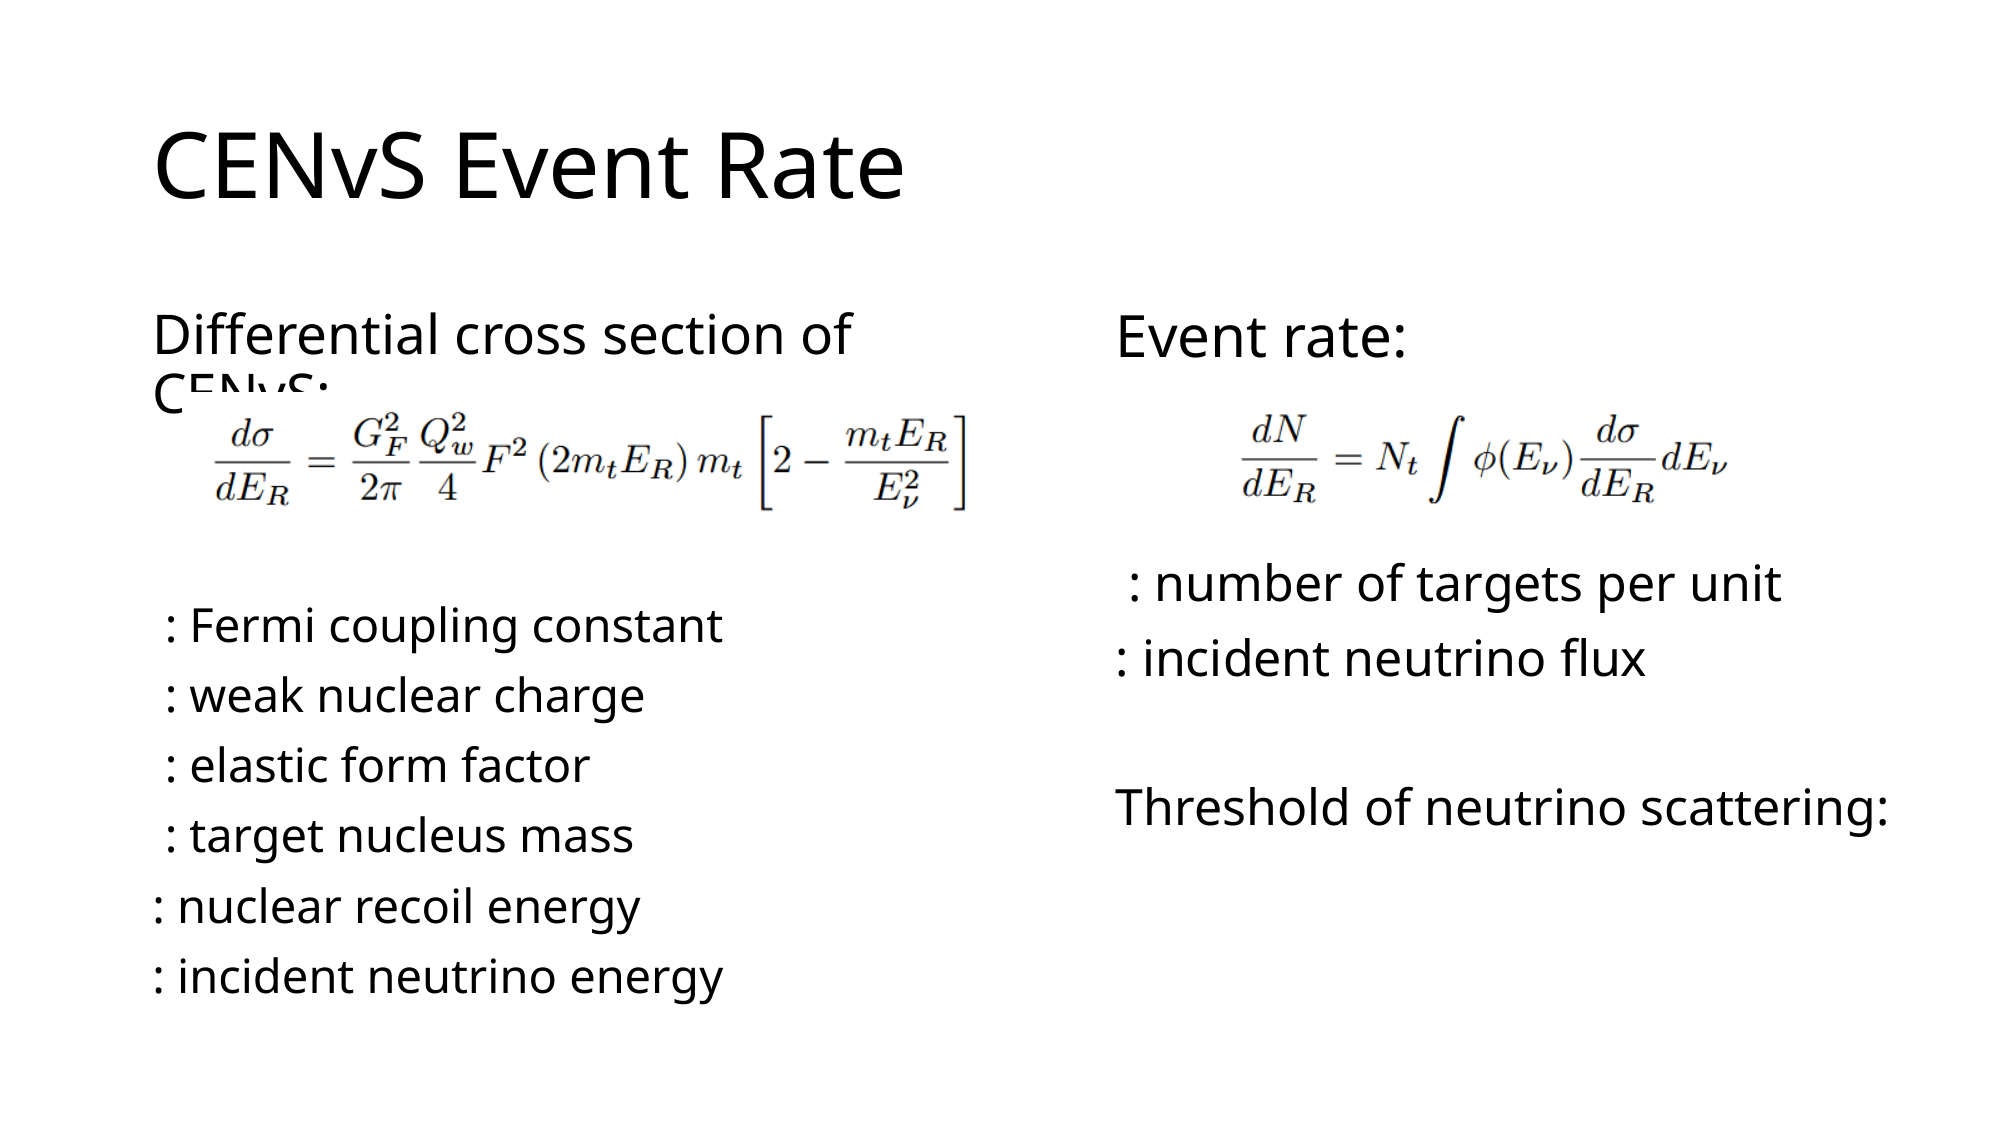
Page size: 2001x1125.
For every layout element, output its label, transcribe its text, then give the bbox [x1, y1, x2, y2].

title CENvS Event Rate [137, 59, 1863, 278]
picture [181, 391, 1001, 536]
picture [1230, 391, 1732, 522]
